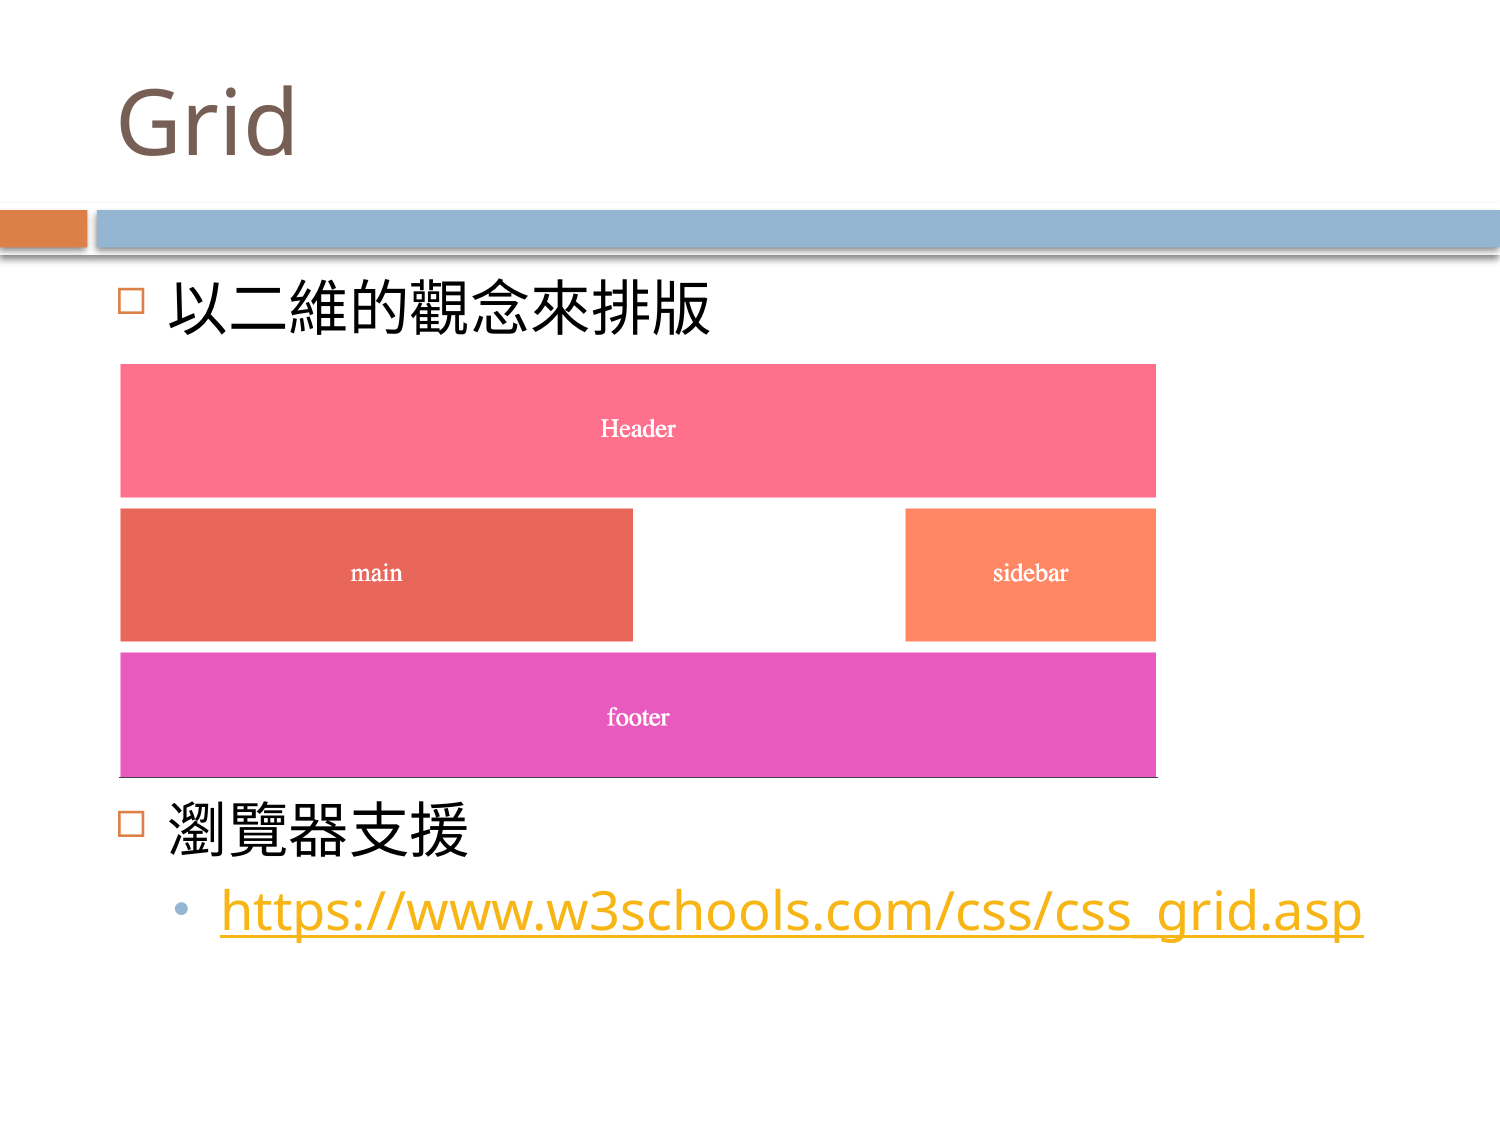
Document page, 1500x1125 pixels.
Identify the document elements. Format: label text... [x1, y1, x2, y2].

picture [119, 360, 1159, 779]
title Grid [100, 37, 1438, 200]
list 以二維的觀念來排版 瀏覽器支援 https://www.w3schools.com/css/css_grid.asp [100, 262, 1438, 1000]
